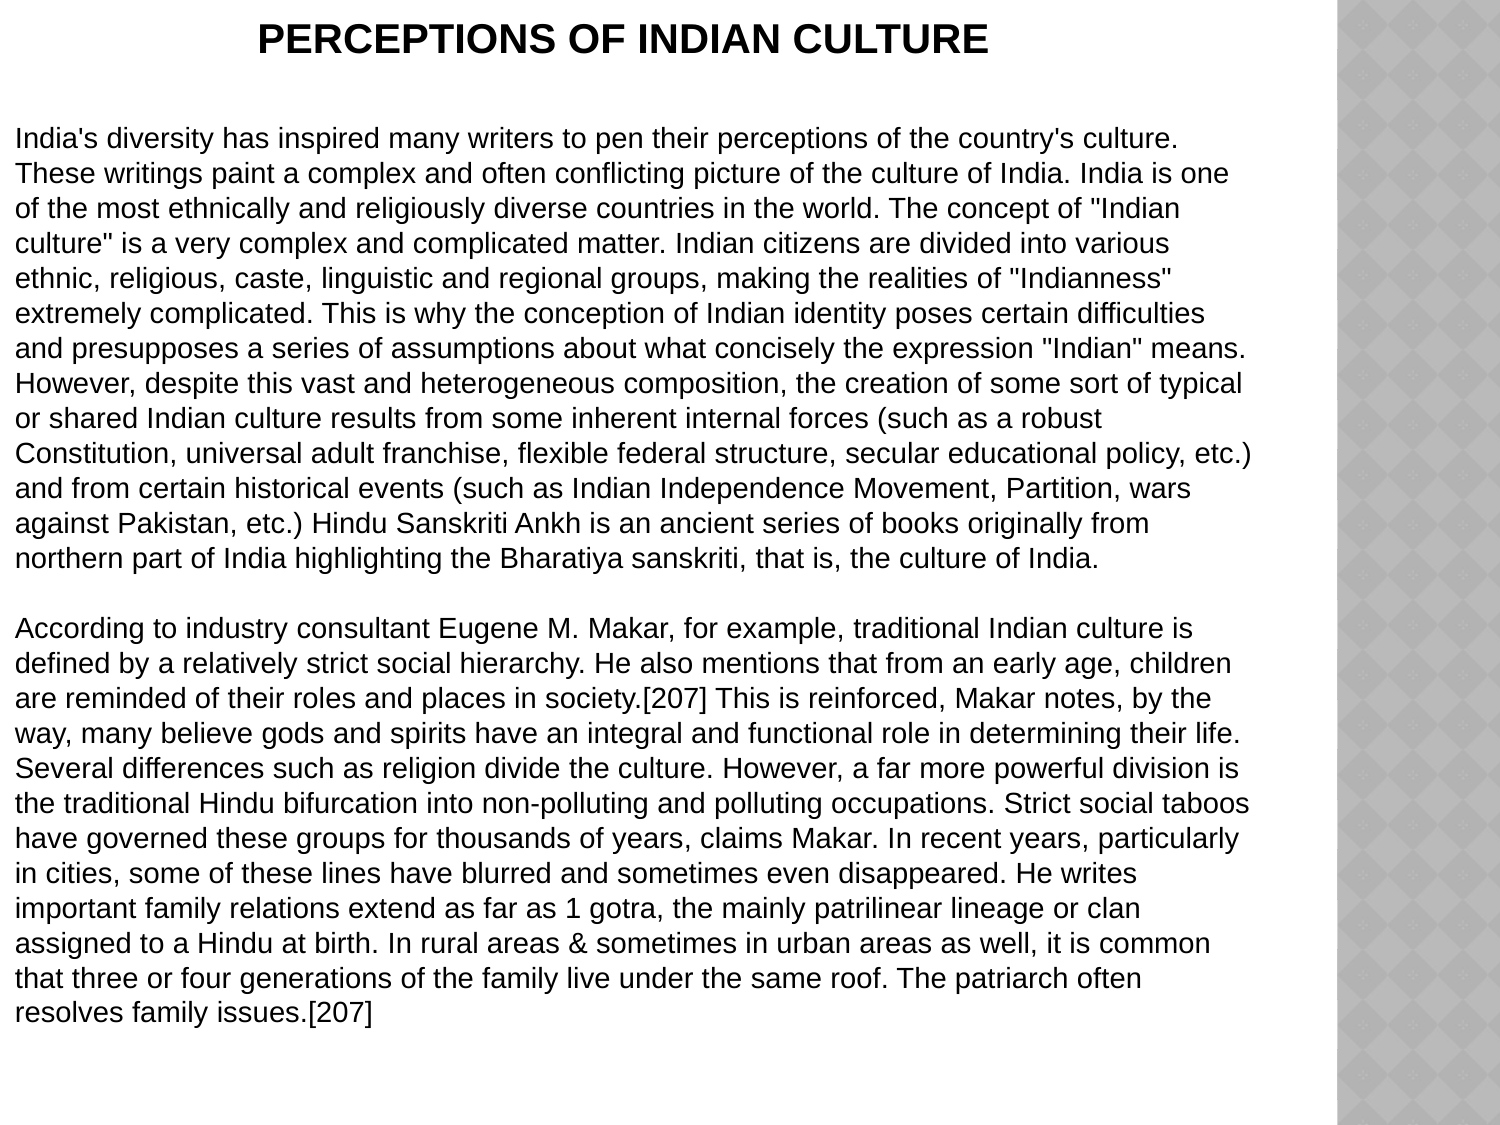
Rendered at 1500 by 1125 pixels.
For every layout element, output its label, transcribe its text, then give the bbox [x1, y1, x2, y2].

text_box India's diversity has inspired many writers to pen their perceptions of the country's culture. These writings paint a complex and often conflicting picture of the culture of India. India is one of the most ethnically and religiously diverse countries in the world. The concept of "Indian culture" is a very complex and complicated matter. Indian citizens are divided into various ethnic, religious, caste, linguistic and regional groups, making the realities of "Indianness" extremely complicated. This is why the conception of Indian identity poses certain difficulties and presupposes a series of assumptions about what concisely the expression "Indian" means. However, despite this vast and heterogeneous composition, the creation of some sort of typical or shared Indian culture results from some inherent internal forces (such as a robust Constitution, universal adult franchise, flexible federal structure, secular educational policy, etc.) and from certain historical events (such as Indian Independence Movement, Partition, wars against Pakistan, etc.) Hindu Sanskriti Ankh is an ancient series of books originally from northern part of India highlighting the Bharatiya sanskriti, that is, the culture of India. According to industry consultant Eugene M. Makar, for example, traditional Indian culture is defined by a relatively strict social hierarchy. He also mentions that from an early age, children are reminded of their roles and places in society.[207] This is reinforced, Makar notes, by the way, many believe gods and spirits have an integral and functional role in determining their life. Several differences such as religion divide the culture. However, a far more powerful division is the traditional Hindu bifurcation into non-polluting and polluting occupations. Strict social taboos have governed these groups for thousands of years, claims Makar. In recent years, particularly in cities, some of these lines have blurred and sometimes even disappeared. He writes important family relations extend as far as 1 gotra, the mainly patrilinear lineage or clan assigned to a Hindu at birth. In rural areas & sometimes in urban areas as well, it is common that three or four generations of the family live under the same roof. The patriarch often resolves family issues.[207] [0, 112, 1275, 1072]
title Perceptions of Indian Culture [249, 0, 1451, 113]
